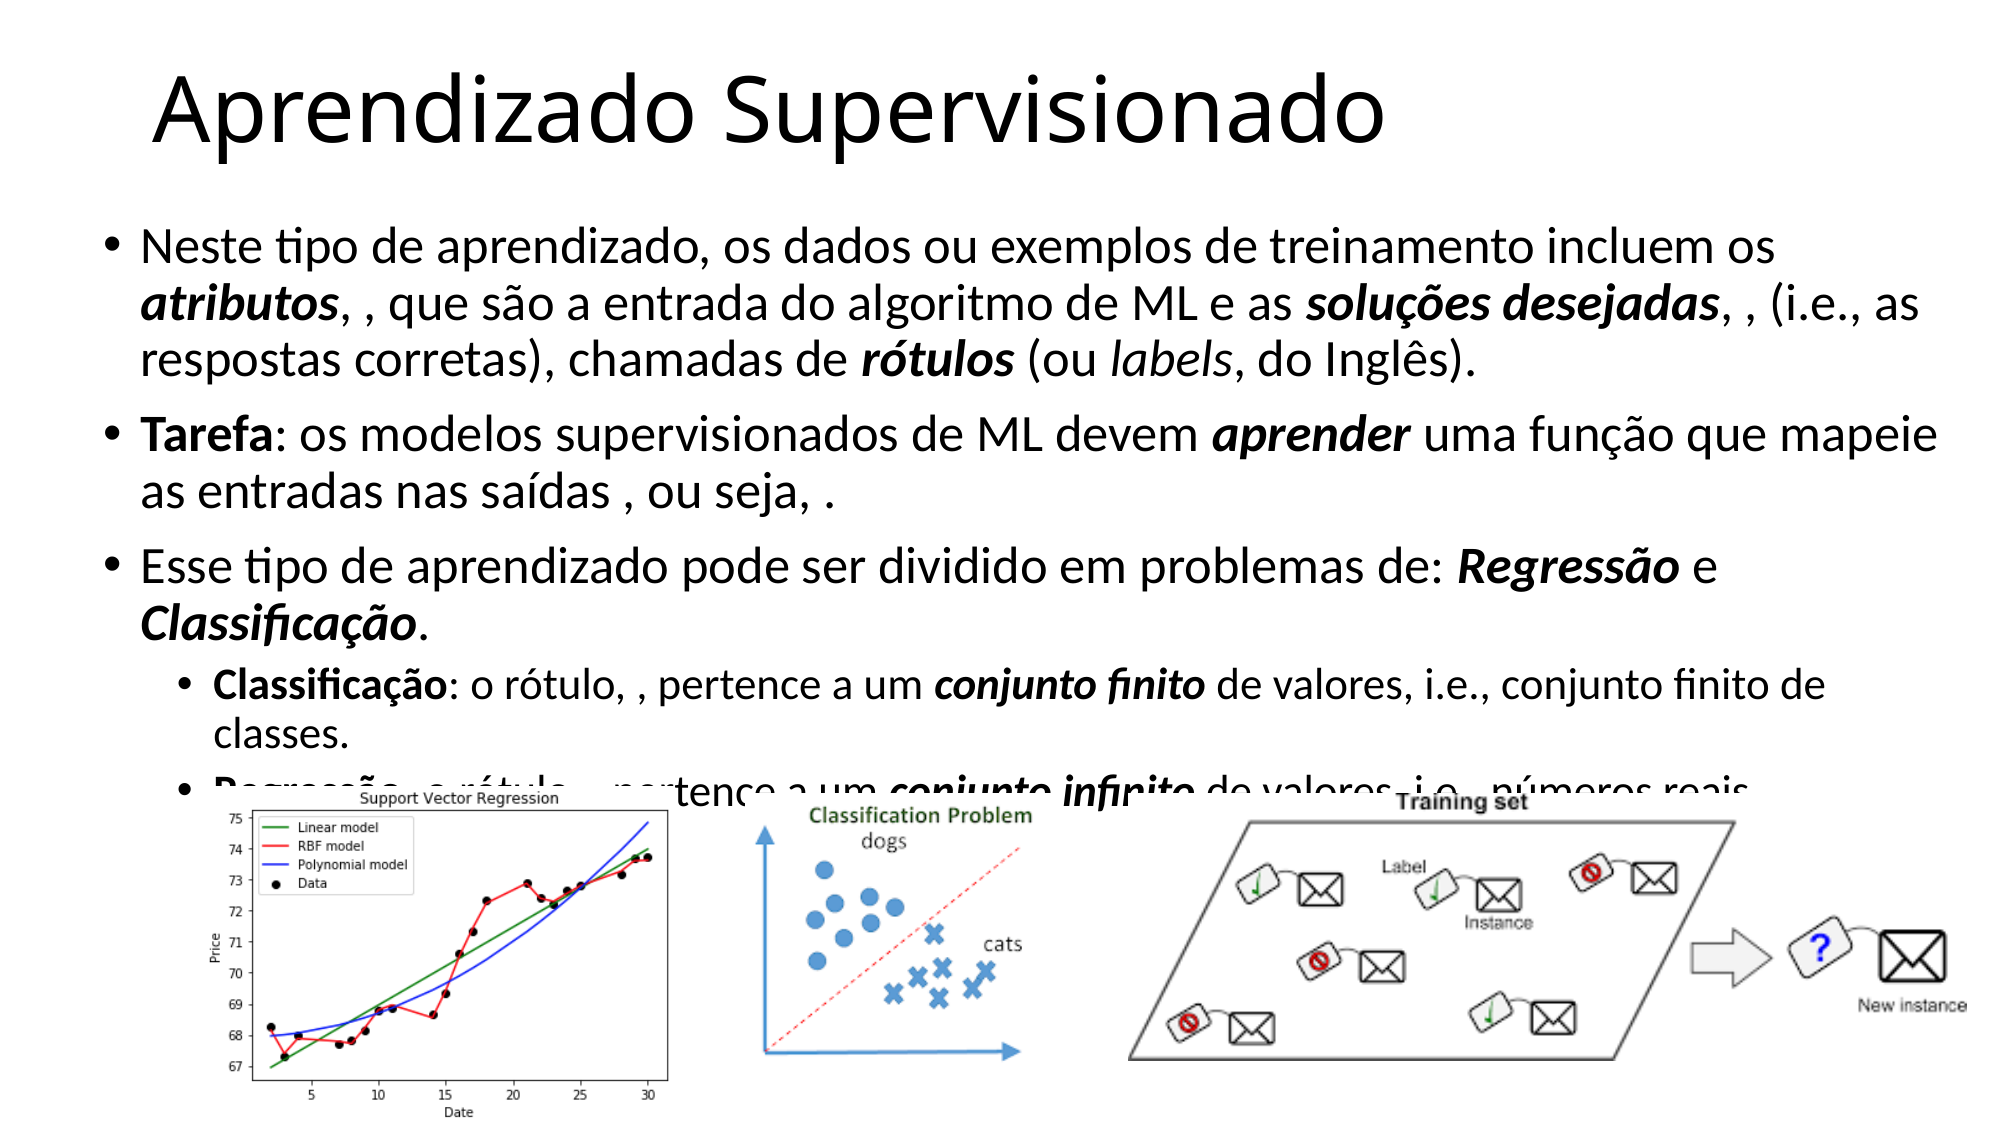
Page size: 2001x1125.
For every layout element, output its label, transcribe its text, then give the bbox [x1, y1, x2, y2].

picture [745, 793, 1058, 1072]
picture [1128, 793, 1967, 1062]
title Aprendizado Supervisionado [137, 3, 1863, 222]
picture [199, 786, 675, 1122]
